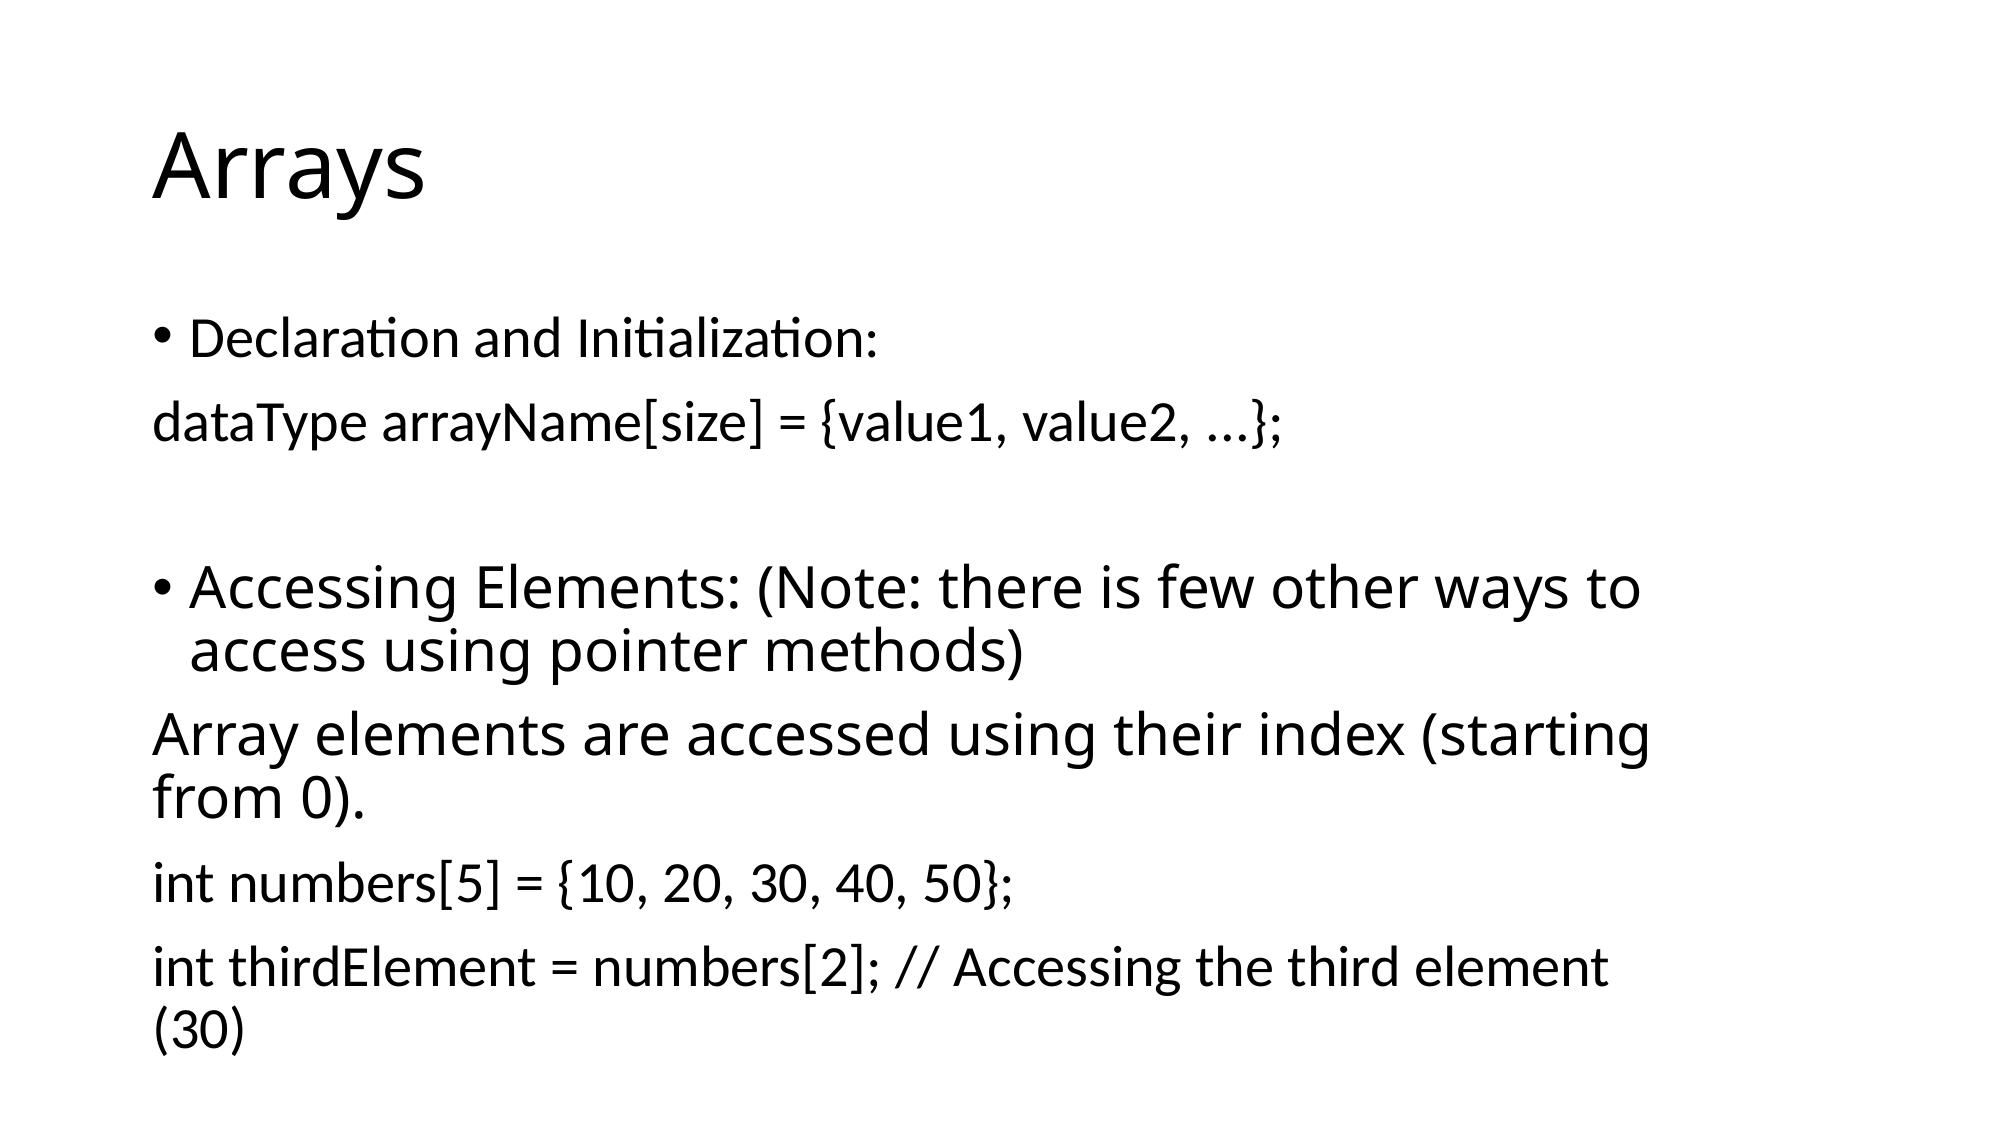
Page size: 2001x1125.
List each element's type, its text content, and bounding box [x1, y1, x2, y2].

list Declaration and Initialization: dataType arrayName[size] = {value1, value2, ...}; Accessing Elements: (Note: there is few other ways to access using pointer methods) Array elements are accessed using their index (starting from 0). int numbers[5] = {10, 20, 30, 40, 50}; int thirdElement = numbers[2]; // Accessing the third element (30) [137, 299, 1727, 1014]
title Arrays [137, 59, 1863, 278]
